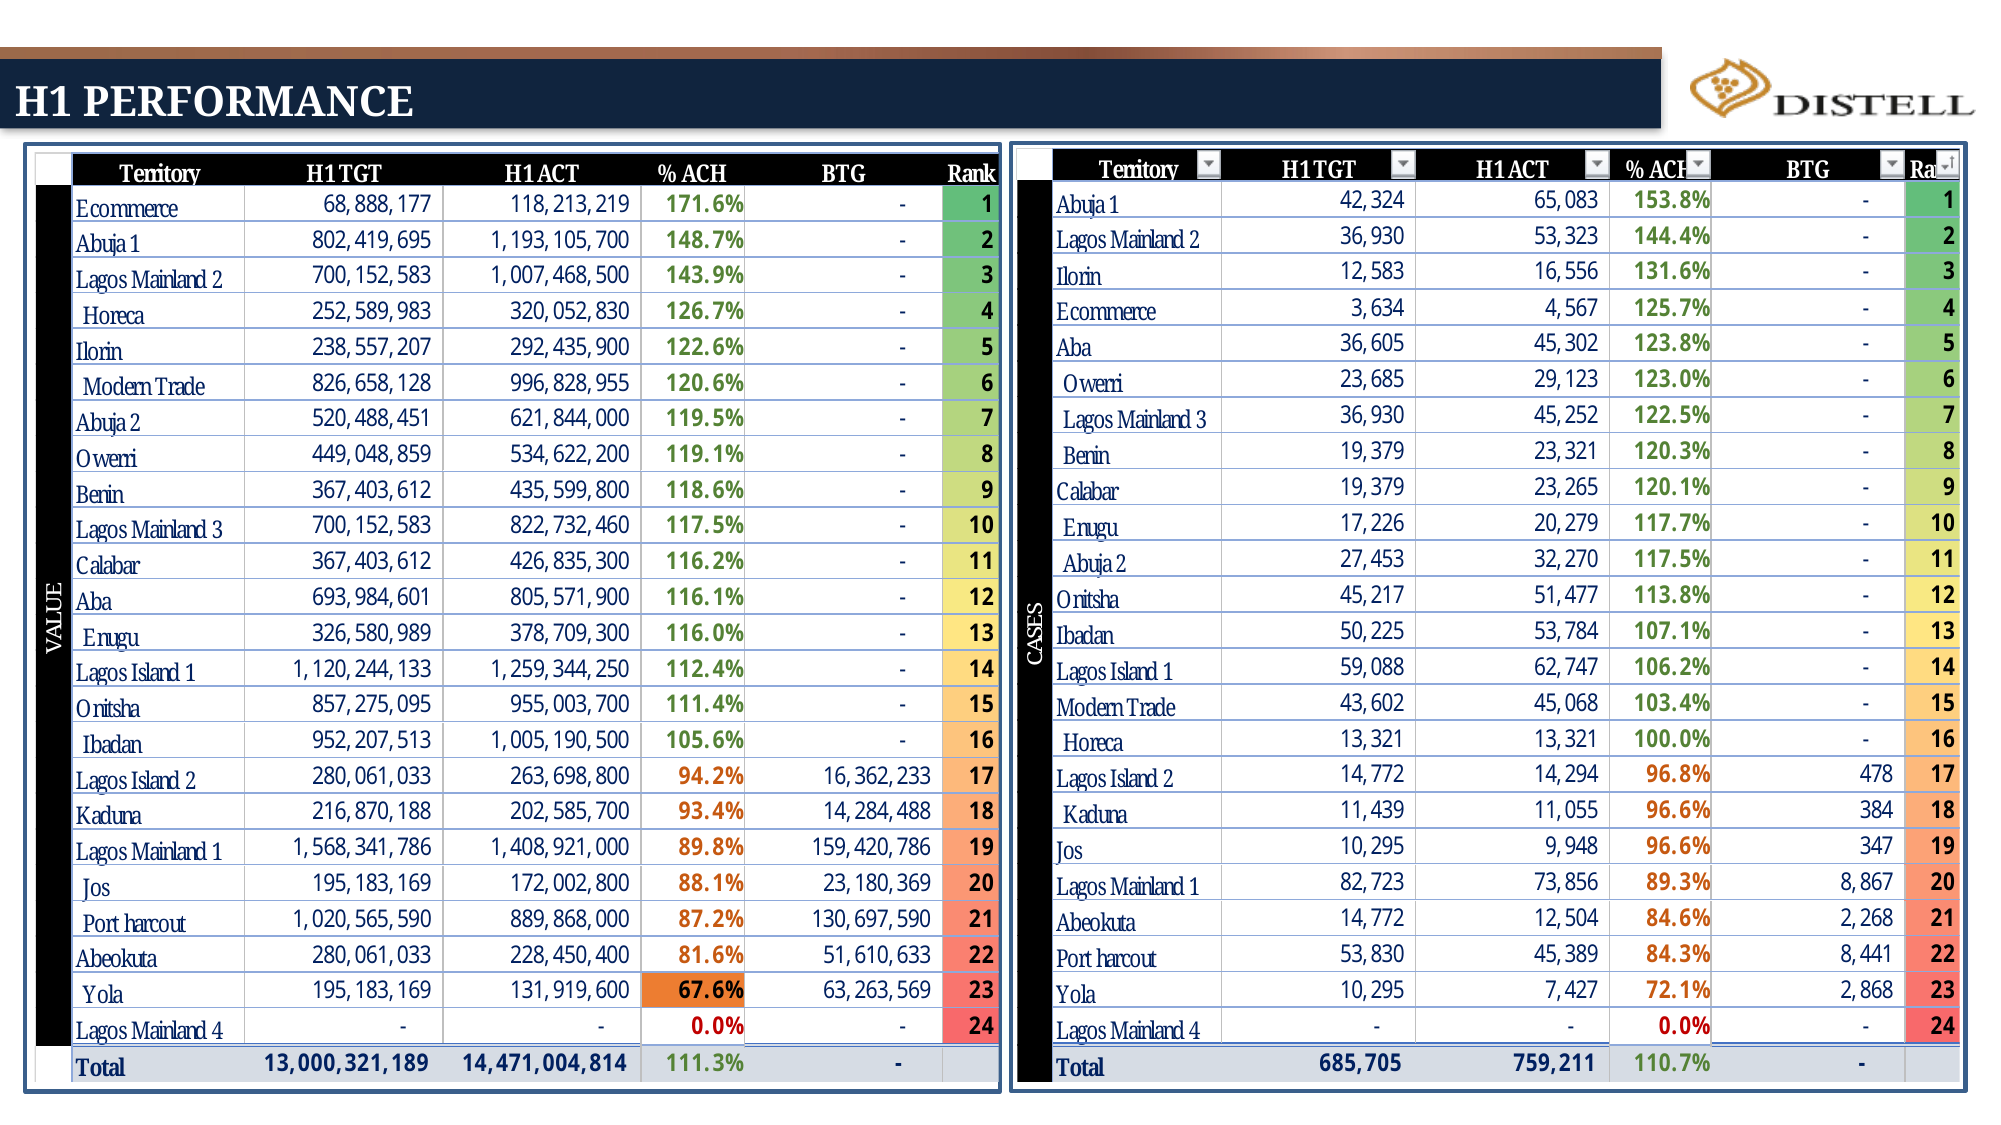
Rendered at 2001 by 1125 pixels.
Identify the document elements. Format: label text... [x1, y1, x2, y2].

picture [0, 47, 1662, 59]
text_box [23, 142, 1002, 1094]
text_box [34, 151, 1001, 1084]
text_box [1015, 147, 1962, 1084]
picture [1690, 58, 1976, 118]
text_box H1 performance [0, 67, 1661, 119]
text_box [1009, 141, 1968, 1093]
